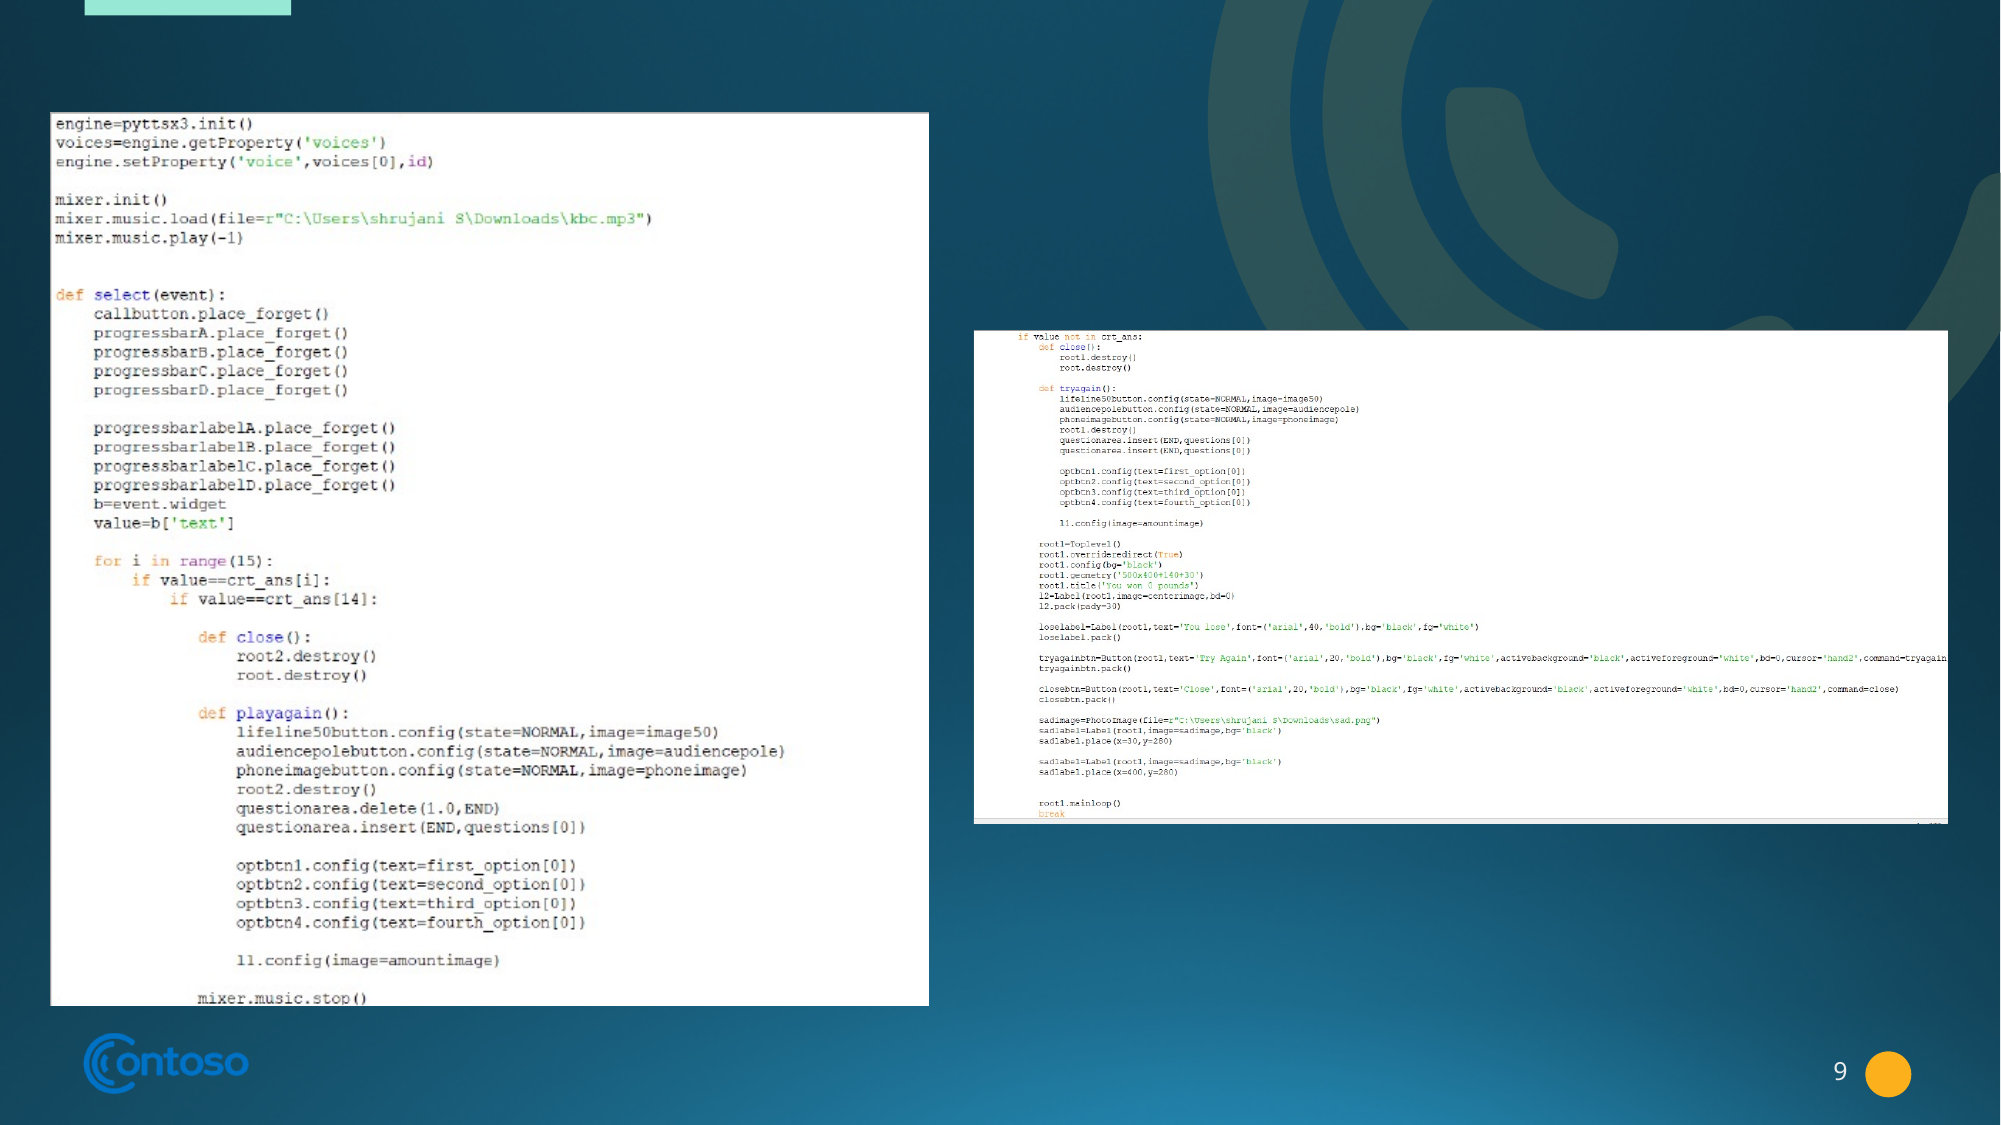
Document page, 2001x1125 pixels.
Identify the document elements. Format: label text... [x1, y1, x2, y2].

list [50, 111, 929, 1006]
slide_number 9 [1412, 1042, 1863, 1103]
picture [0, 0, 2001, 1125]
